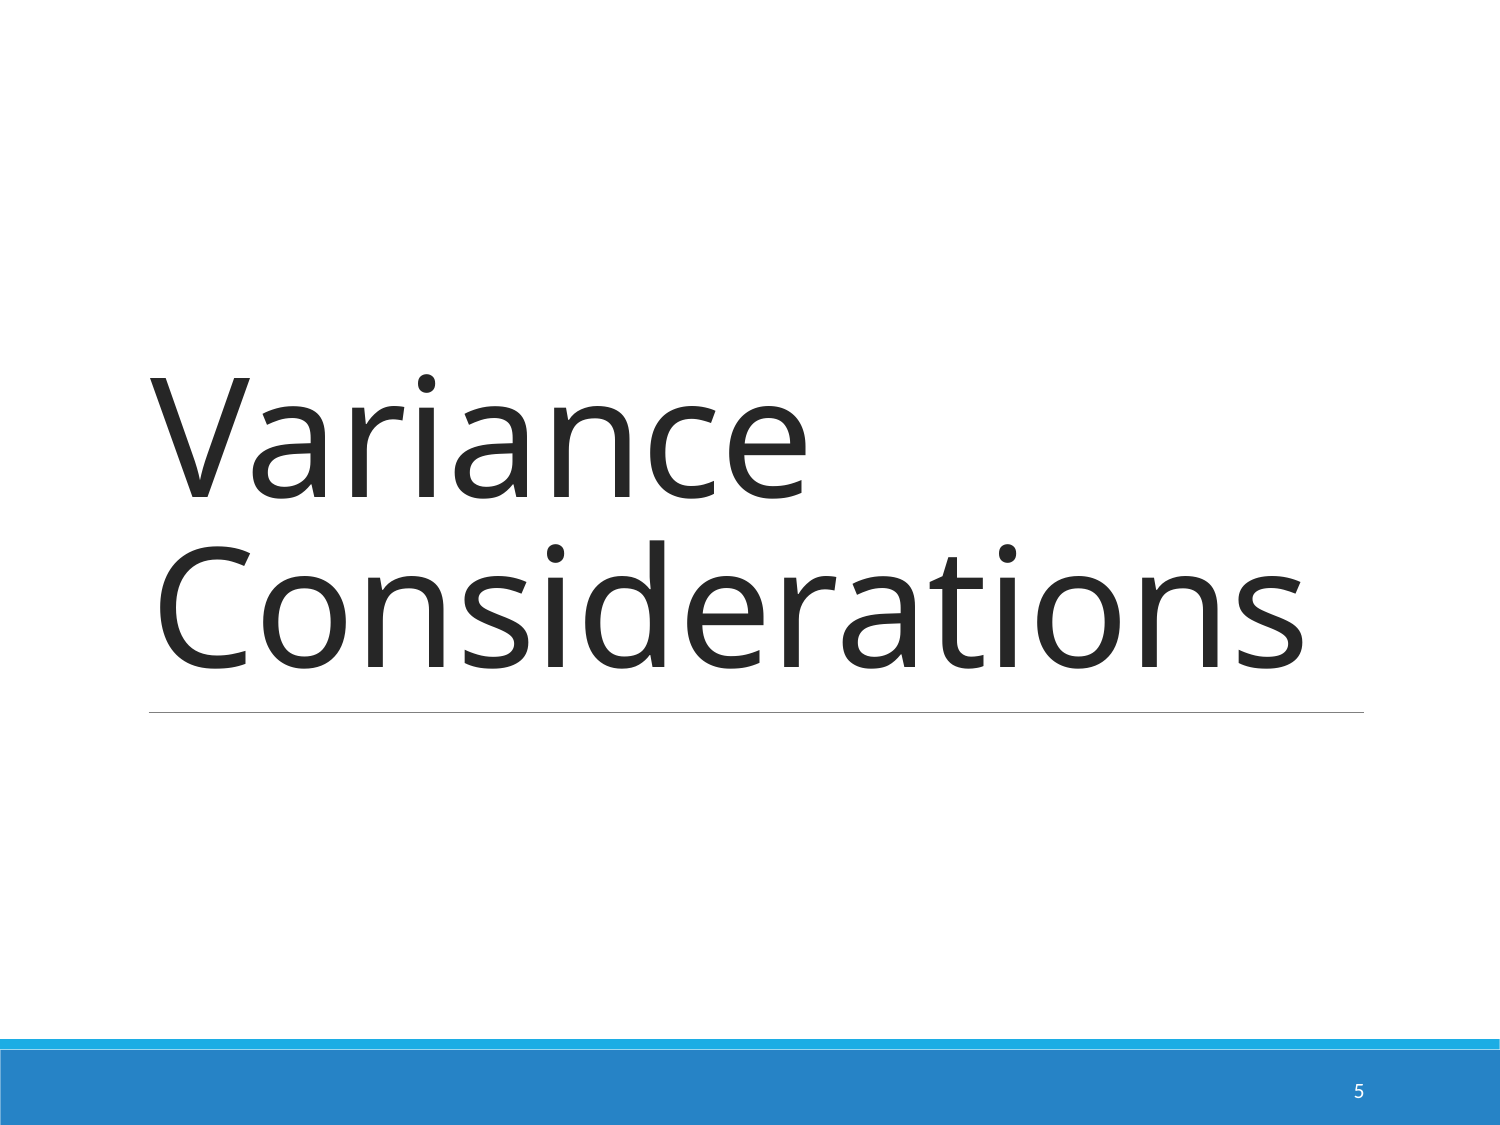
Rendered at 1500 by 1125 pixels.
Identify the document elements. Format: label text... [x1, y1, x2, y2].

title Variance Considerations [135, 124, 1373, 710]
slide_number 5 [1218, 1059, 1380, 1120]
